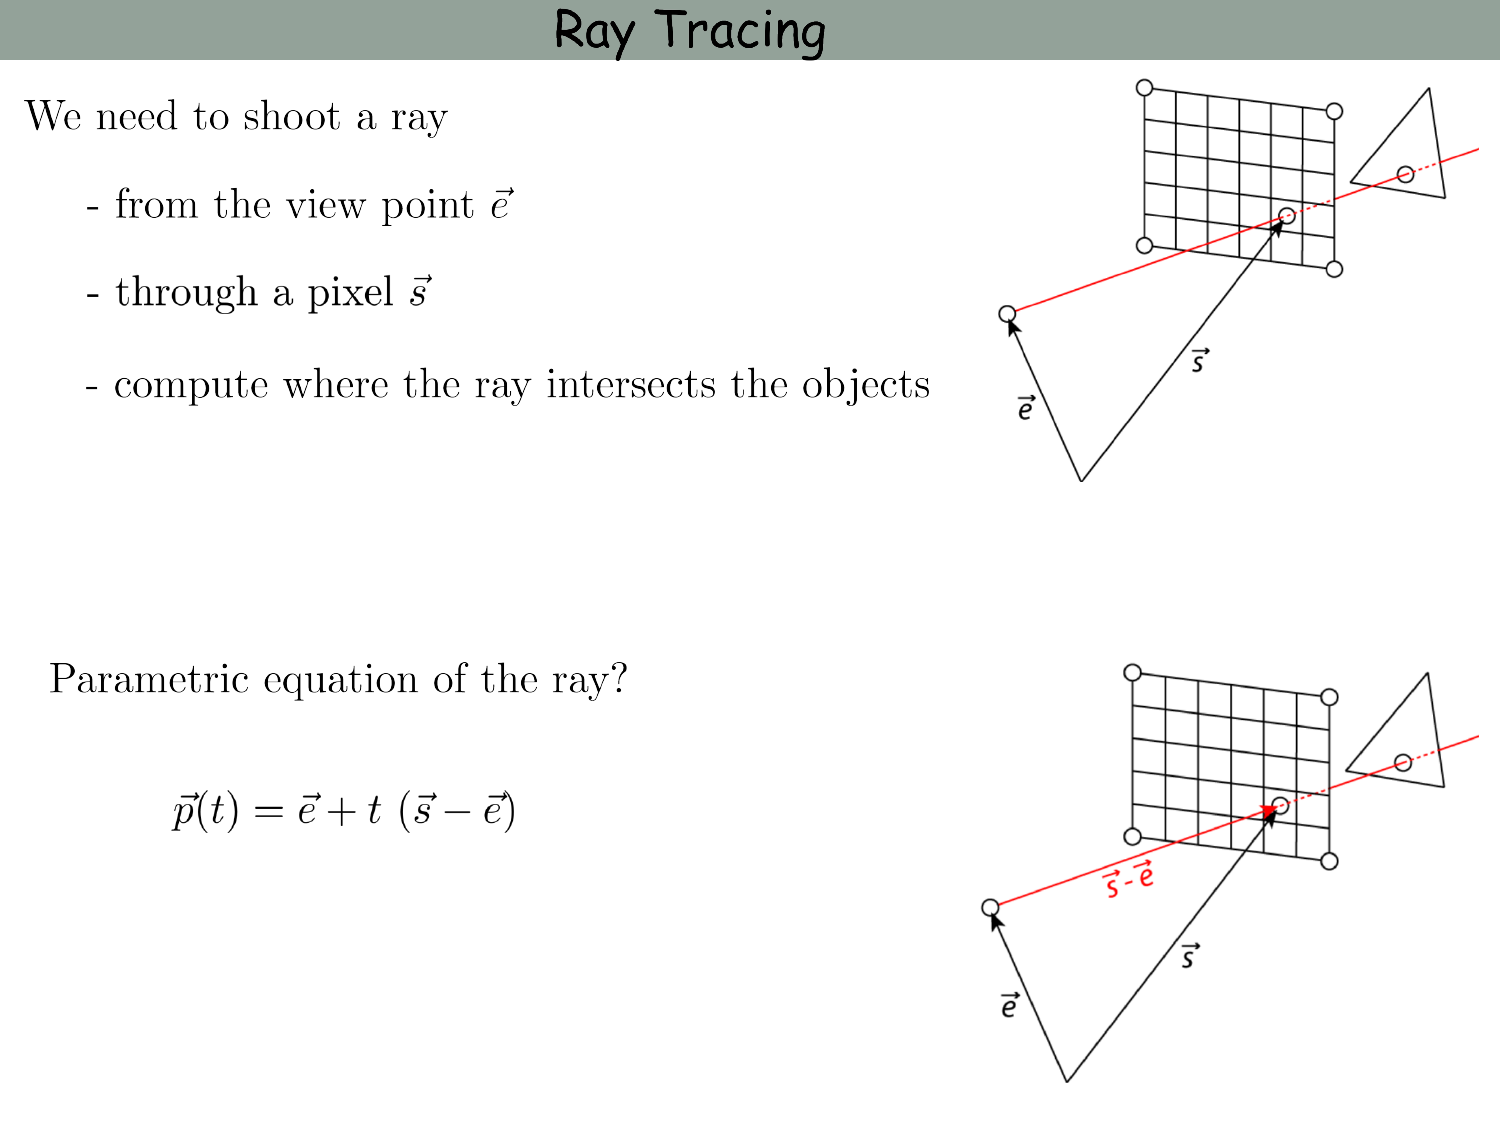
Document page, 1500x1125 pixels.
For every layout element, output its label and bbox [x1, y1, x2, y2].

picture [170, 790, 514, 833]
picture [87, 187, 514, 226]
picture [556, 7, 826, 61]
picture [962, 68, 1479, 482]
picture [49, 662, 627, 701]
picture [87, 274, 432, 314]
picture [940, 662, 1479, 1083]
picture [24, 99, 448, 138]
picture [86, 367, 929, 406]
